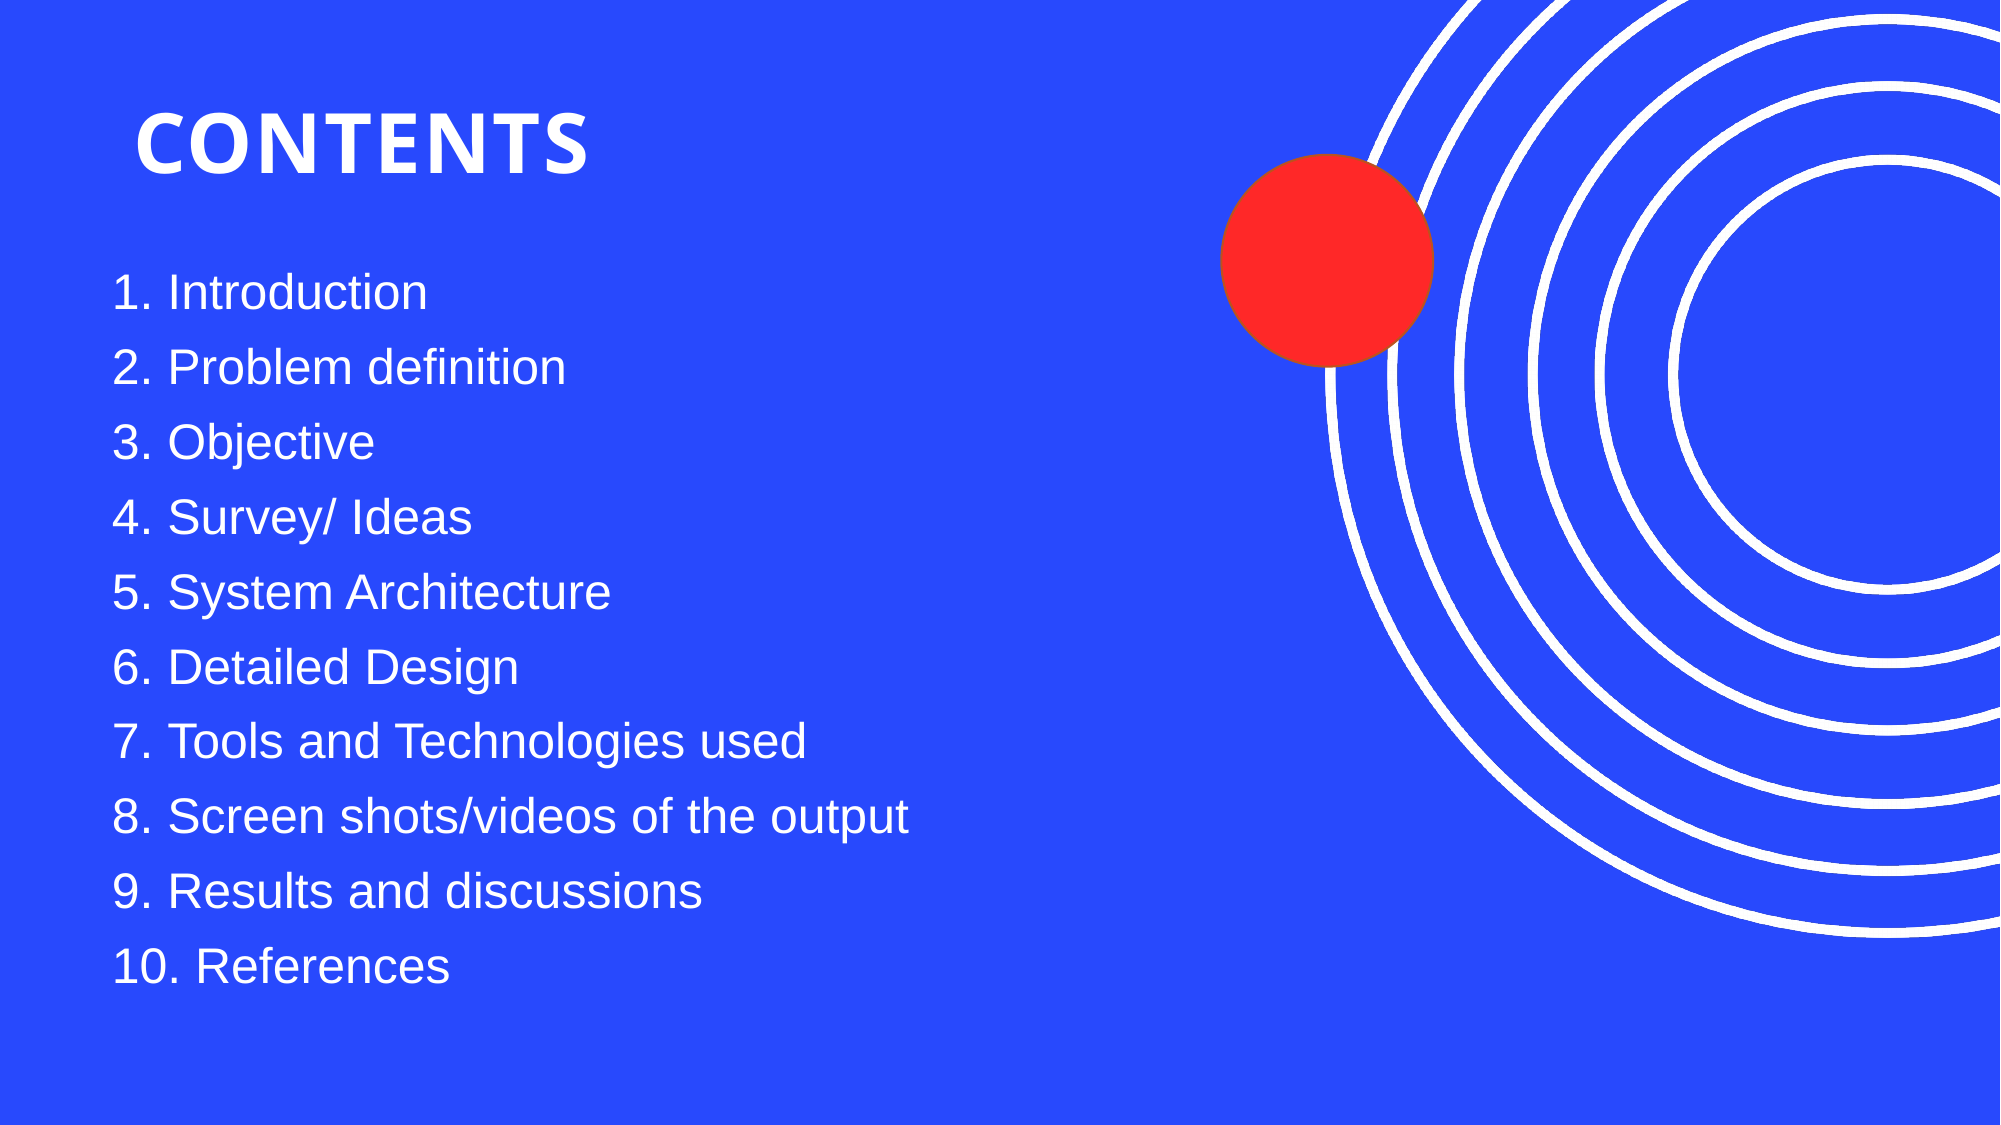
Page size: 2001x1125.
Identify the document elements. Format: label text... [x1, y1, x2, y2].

picture [1325, 0, 2000, 938]
list 1. Introduction 2. ⁠Problem definition 3. ⁠Objective 4. ⁠Survey/ Ideas 5. ⁠System Architecture 6. ⁠Detailed Design 7. ⁠Tools and Technologies used 8. ⁠Screen shots/videos of the output 9. ⁠Results and discussions 10. References [111, 259, 1183, 990]
title CONTENTS [133, 102, 1183, 226]
